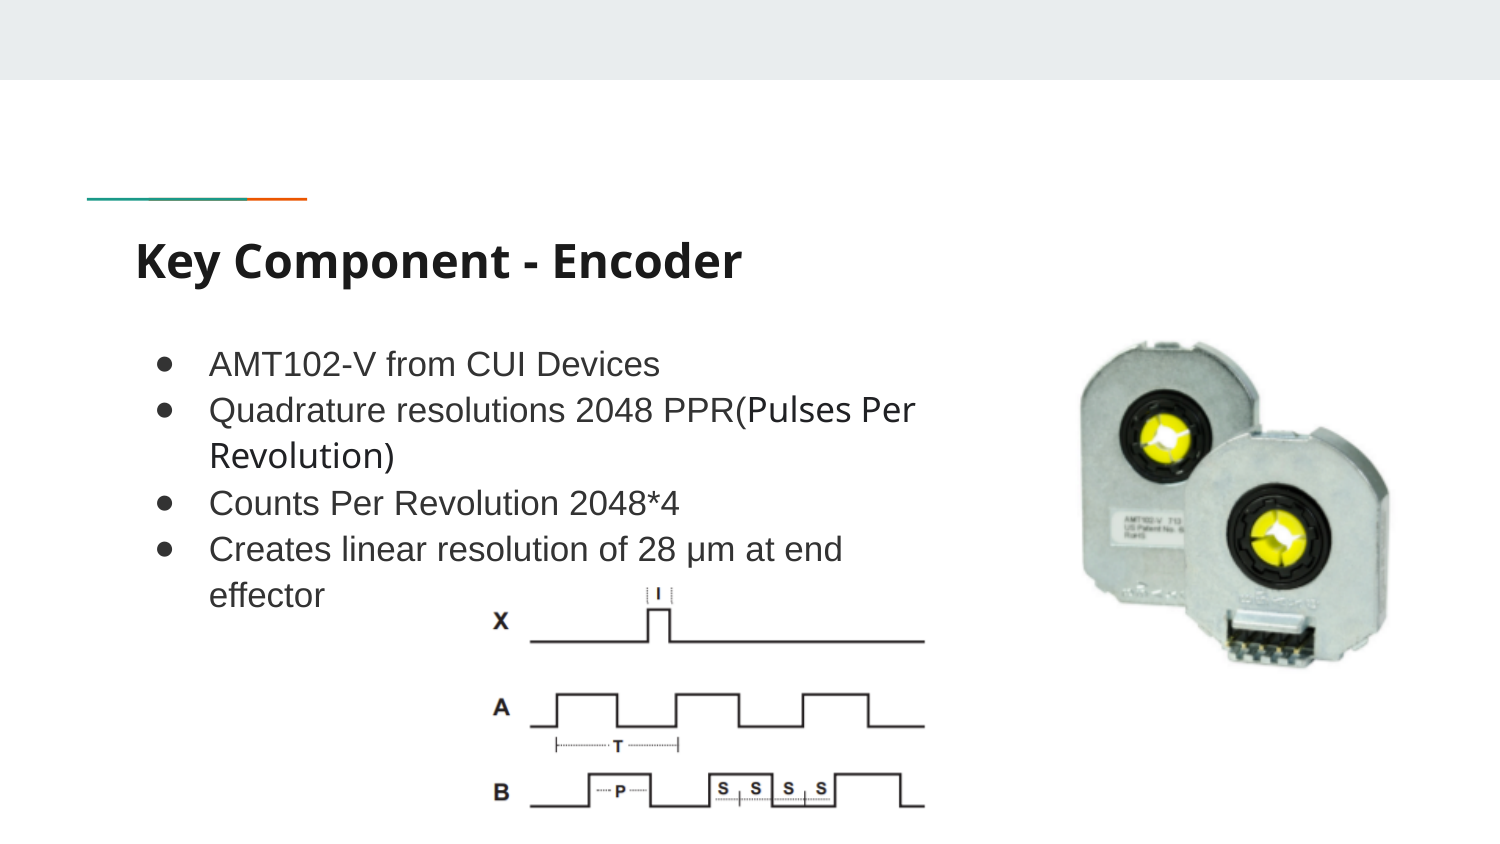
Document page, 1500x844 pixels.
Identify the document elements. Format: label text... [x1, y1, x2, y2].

title Key Component - Encoder [119, 216, 1381, 305]
picture [1004, 294, 1452, 721]
picture [465, 582, 943, 830]
list AMT102-V from CUI Devices Quadrature resolutions 2048 PPR(Pulses Per Revolution) Counts Per Revolution 2048*4 Creates linear resolution of 28 μm at end effector [119, 322, 977, 633]
